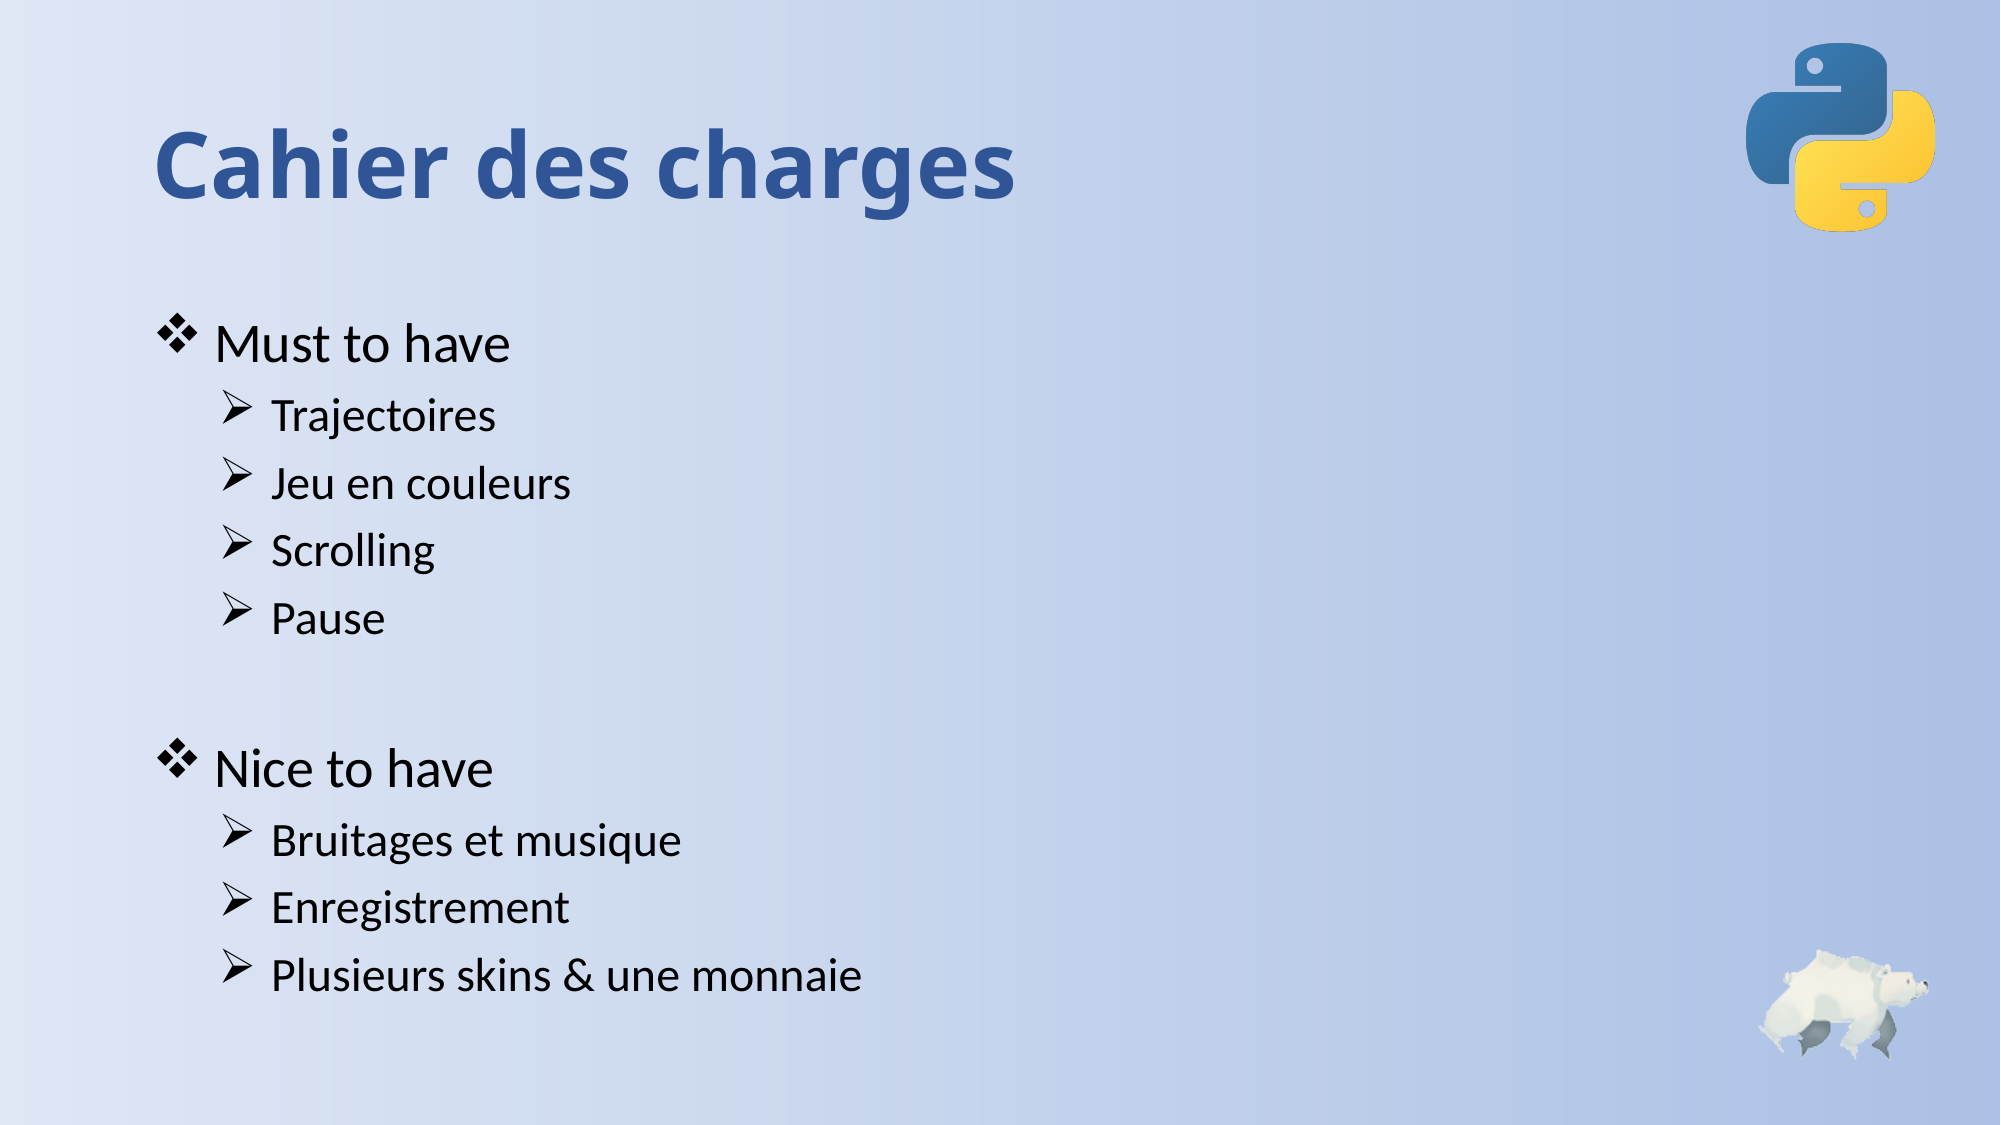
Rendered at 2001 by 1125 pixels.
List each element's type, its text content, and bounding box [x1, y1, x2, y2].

picture [1746, 944, 1935, 1083]
picture [1746, 43, 1935, 232]
list Must to have Trajectoires Jeu en couleurs Scrolling Pause Nice to have Bruitages et musique Enregistrement Plusieurs skins & une monnaie [137, 299, 1863, 1014]
title Cahier des charges [137, 59, 1863, 278]
